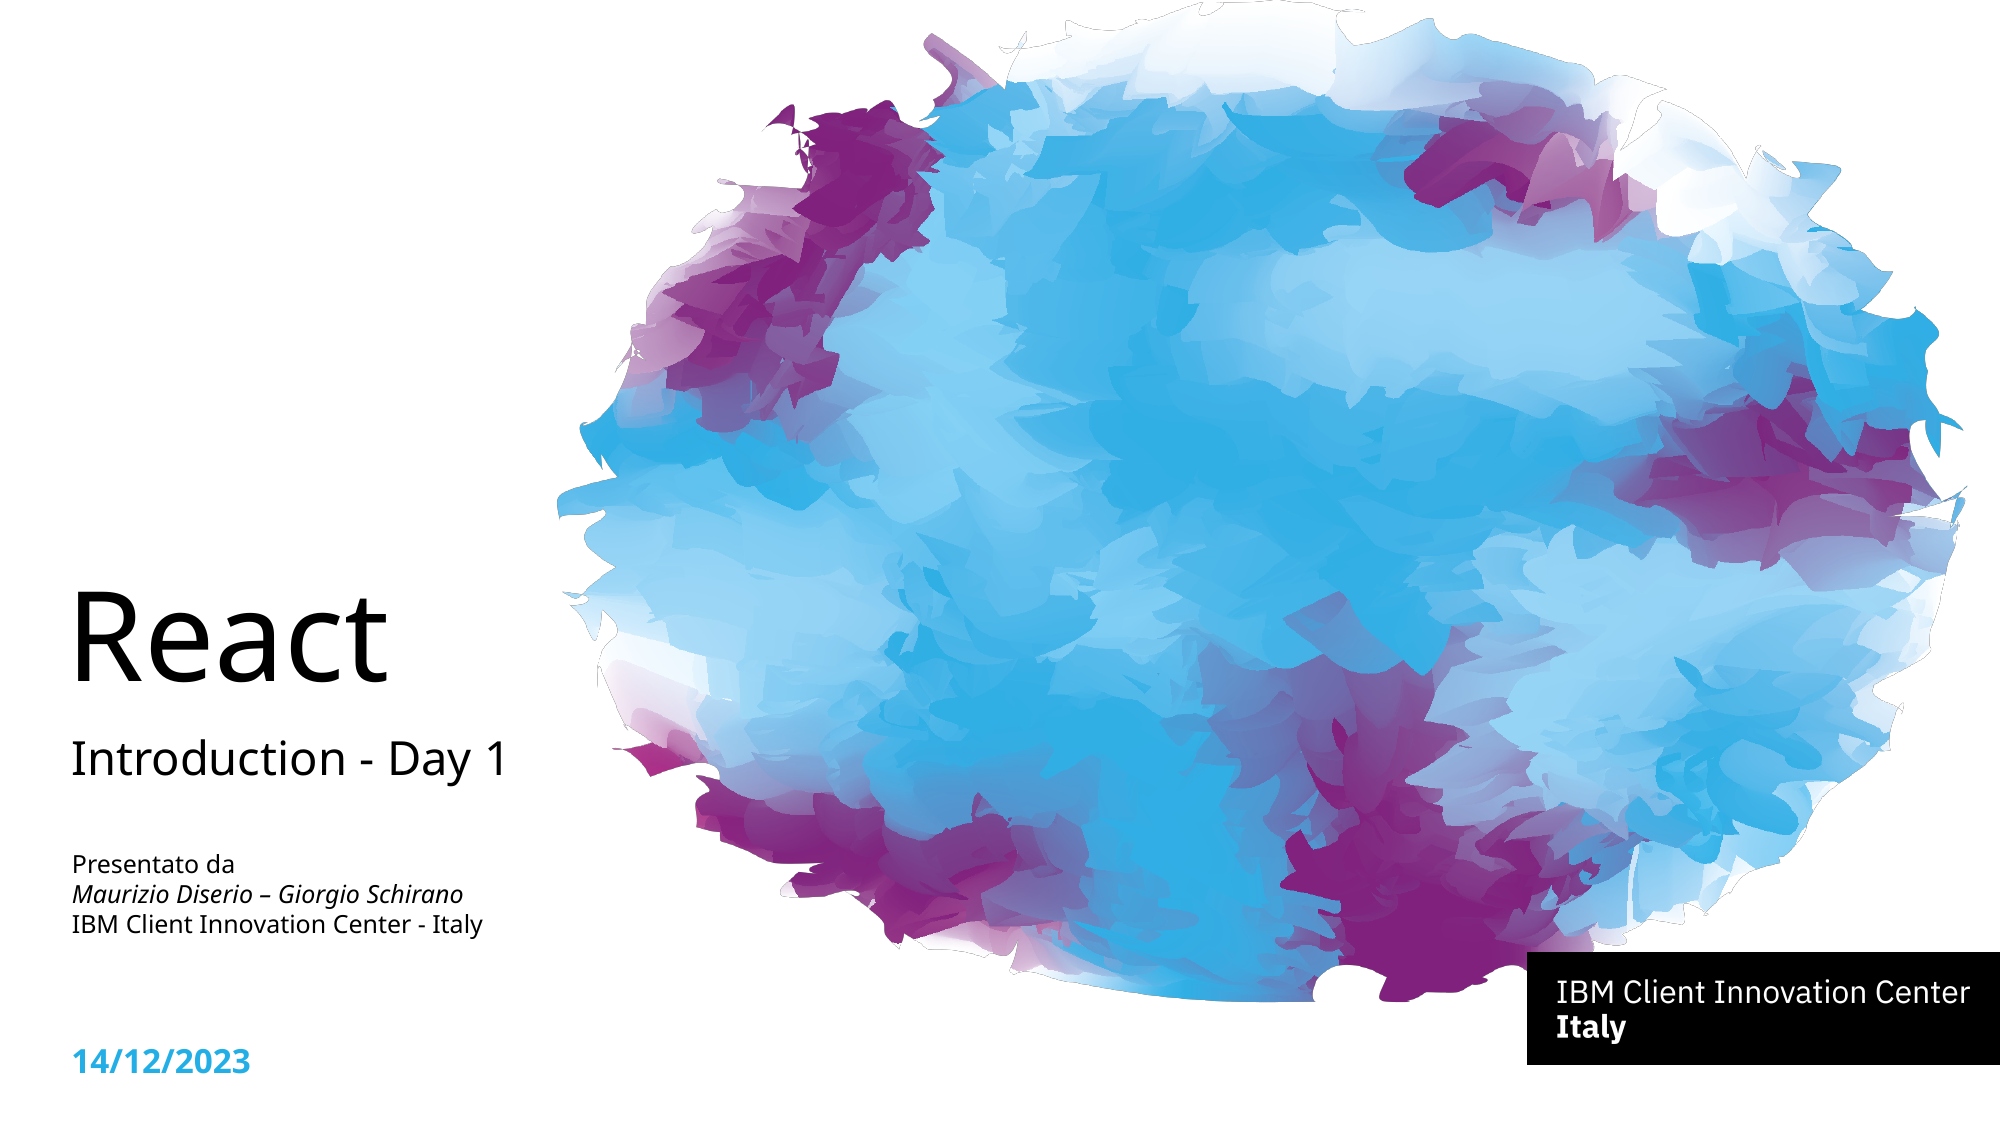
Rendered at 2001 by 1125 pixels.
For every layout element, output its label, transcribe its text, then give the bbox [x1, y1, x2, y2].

text_box React [51, 324, 1552, 717]
picture [542, 0, 2000, 1065]
text_box Introduction - Day 1 [56, 727, 1557, 793]
text_box 14/12/2023 [56, 1033, 786, 1099]
text_box Presentato da Maurizio Diserio – Giorgio Schirano IBM Client Innovation Center - Italy [56, 841, 1557, 978]
